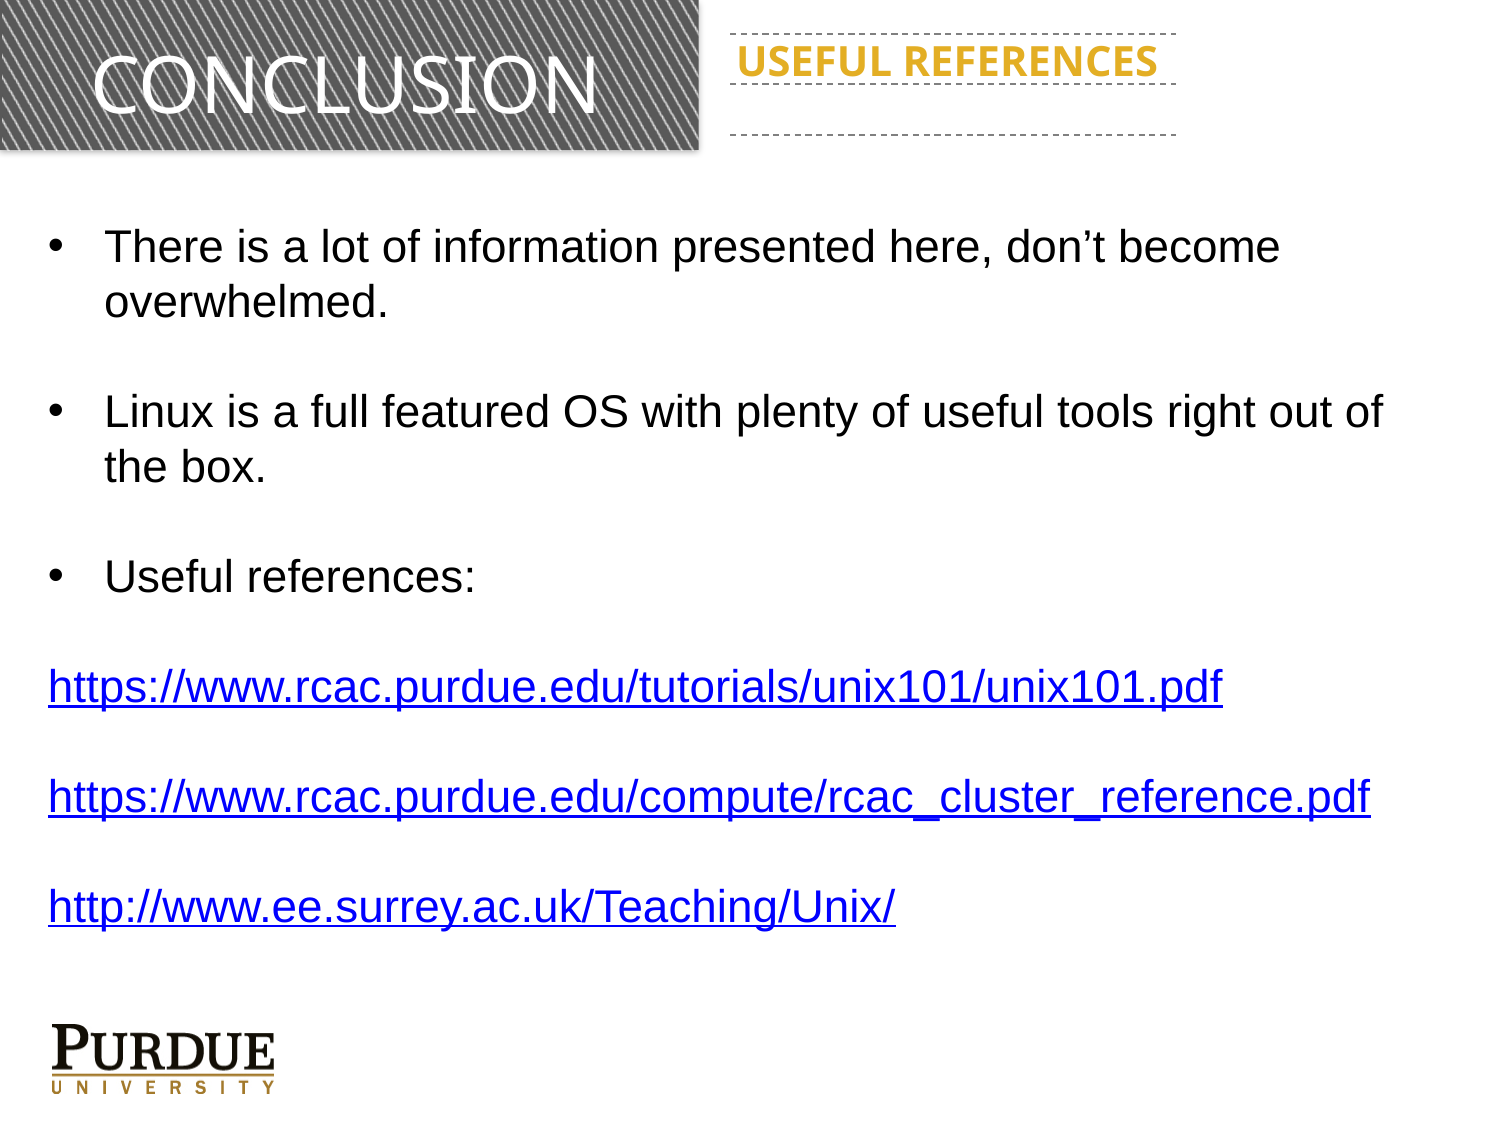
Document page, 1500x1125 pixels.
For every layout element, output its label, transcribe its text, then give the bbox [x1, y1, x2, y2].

picture [52, 1024, 274, 1094]
title conclusion [75, 27, 699, 136]
list Useful references [721, 27, 1426, 145]
list There is a lot of information presented here, don’t become overwhelmed. Linux is a full featured OS with plenty of useful tools right out of the box. Useful references: https://www.rcac.purdue.edu/tutorials/unix101/unix101.pdf https://www.rcac.purdue.edu/compute/rcac_cluster_reference.pdf http://www.ee.surrey.ac.uk/Teaching/Unix/ [32, 209, 1427, 970]
